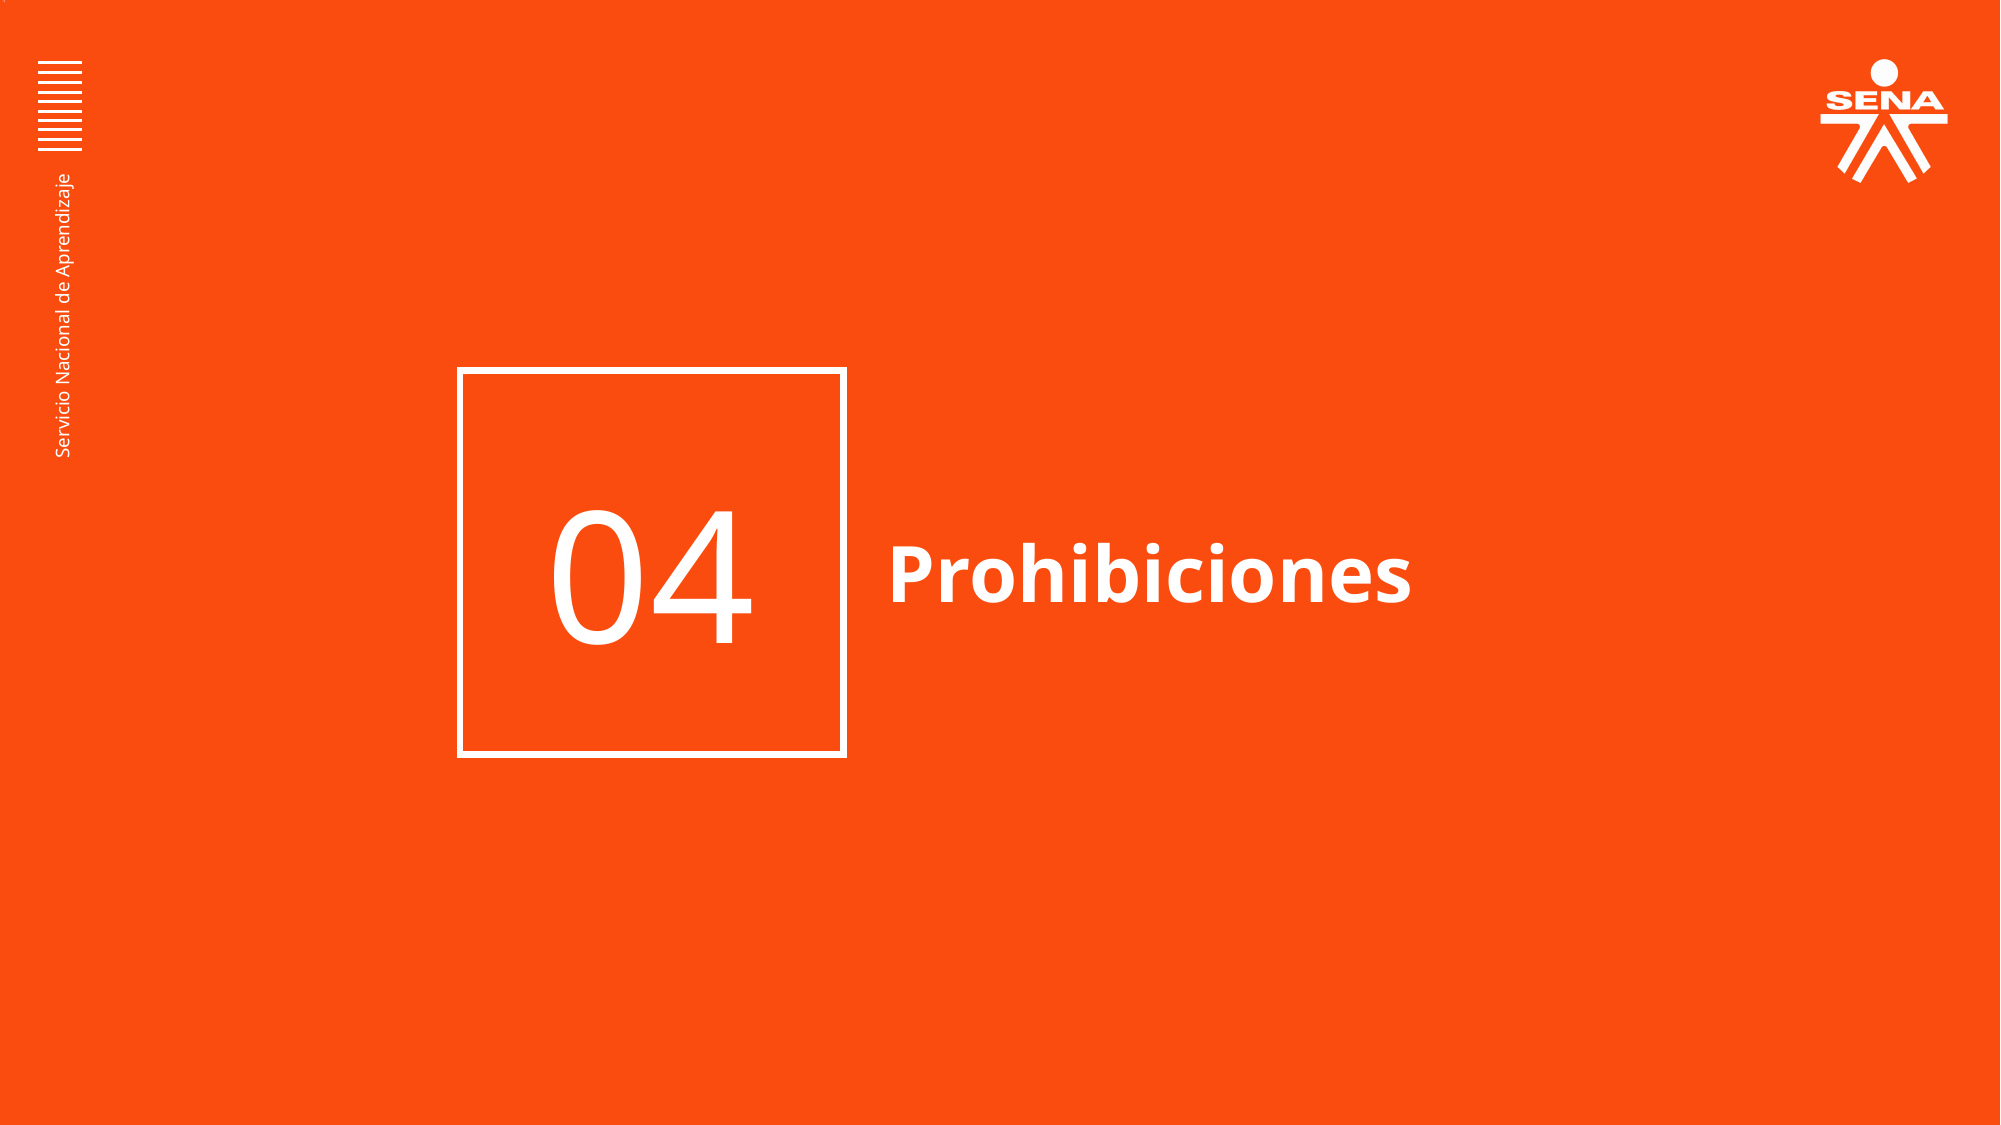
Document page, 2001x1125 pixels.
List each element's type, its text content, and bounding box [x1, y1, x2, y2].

text_box 04 [459, 452, 842, 688]
text_box [459, 370, 844, 755]
text_box Servicio Nacional de Aprendizaje [43, 158, 81, 485]
picture [1806, 43, 1962, 200]
text_box [0, 0, 2000, 1125]
text_box Prohibiciones [866, 502, 1857, 640]
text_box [38, 62, 83, 150]
